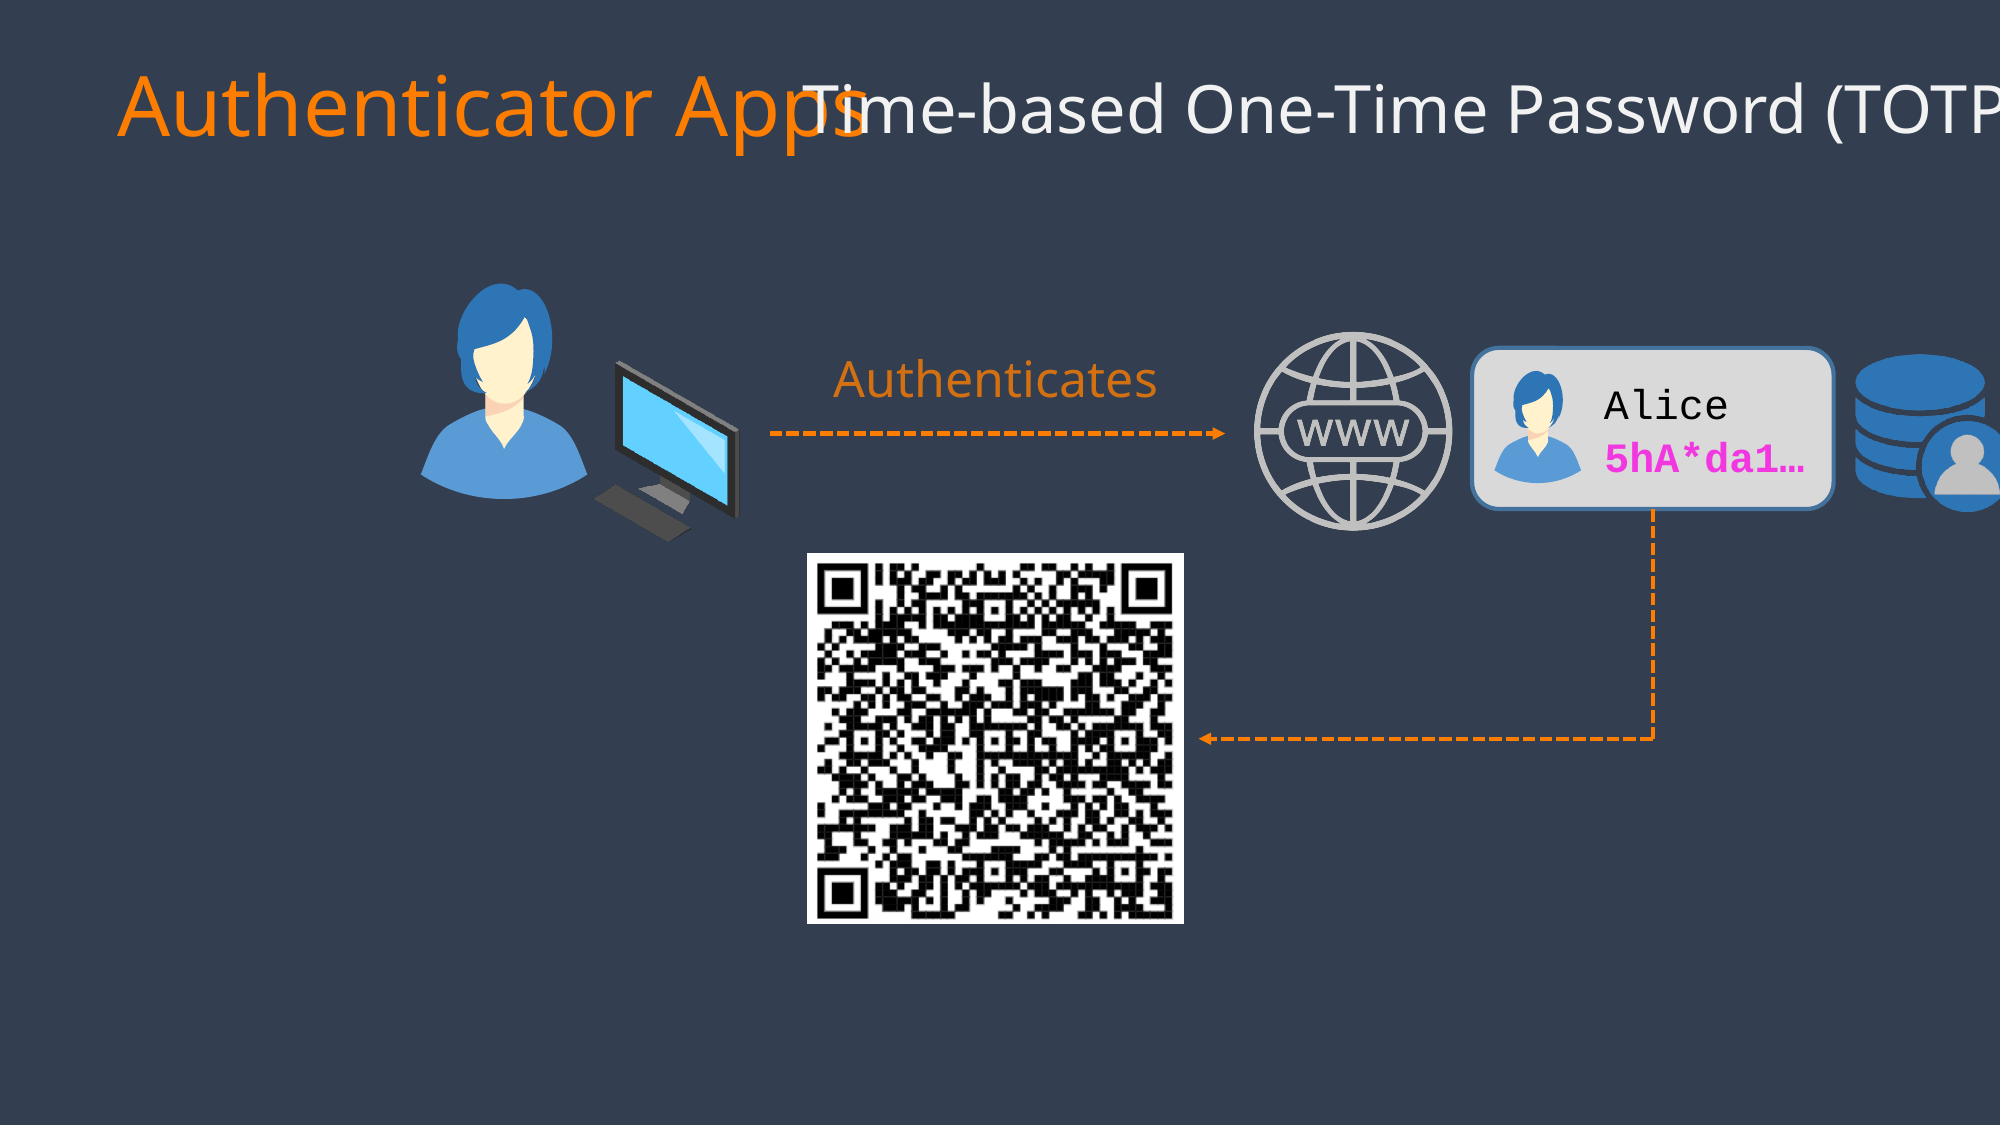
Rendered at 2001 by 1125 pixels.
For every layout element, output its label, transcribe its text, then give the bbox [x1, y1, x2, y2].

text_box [1472, 347, 2000, 515]
picture [588, 355, 744, 547]
text_box Authenticator Apps [102, 45, 1150, 161]
text_box Authenticates [755, 340, 1237, 416]
text_box Time-based One-Time Password (TOTP) [787, 59, 2000, 155]
picture [1246, 314, 1464, 547]
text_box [420, 283, 588, 499]
text_box [0, 0, 2000, 160]
picture [807, 553, 1184, 924]
